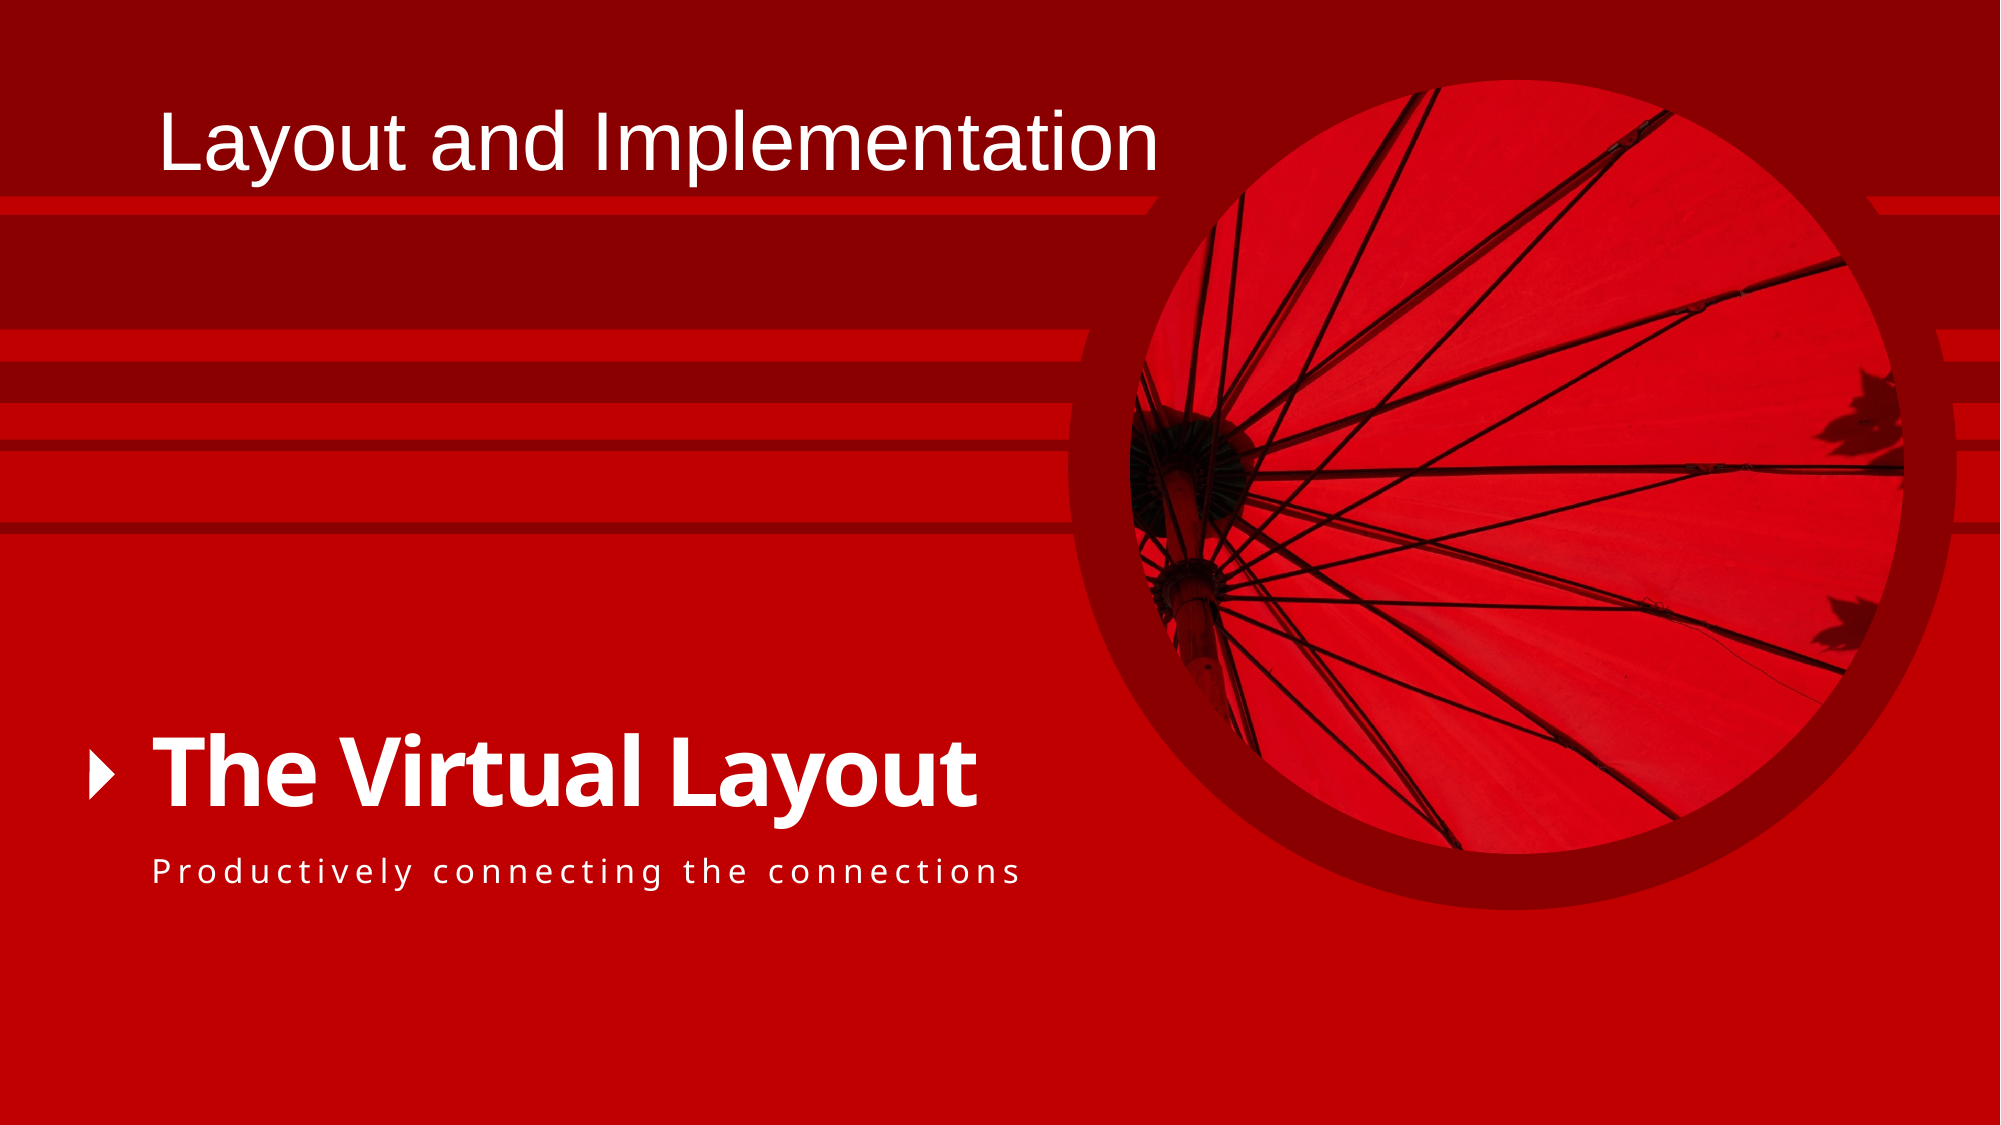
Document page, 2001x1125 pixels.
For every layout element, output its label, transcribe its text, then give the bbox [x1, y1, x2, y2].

text_box Layout and Implementation [142, 80, 1129, 195]
list Productively connecting the connections [136, 847, 1069, 1025]
picture [1129, 79, 1904, 854]
title The Virtual Layout [136, 555, 1069, 835]
